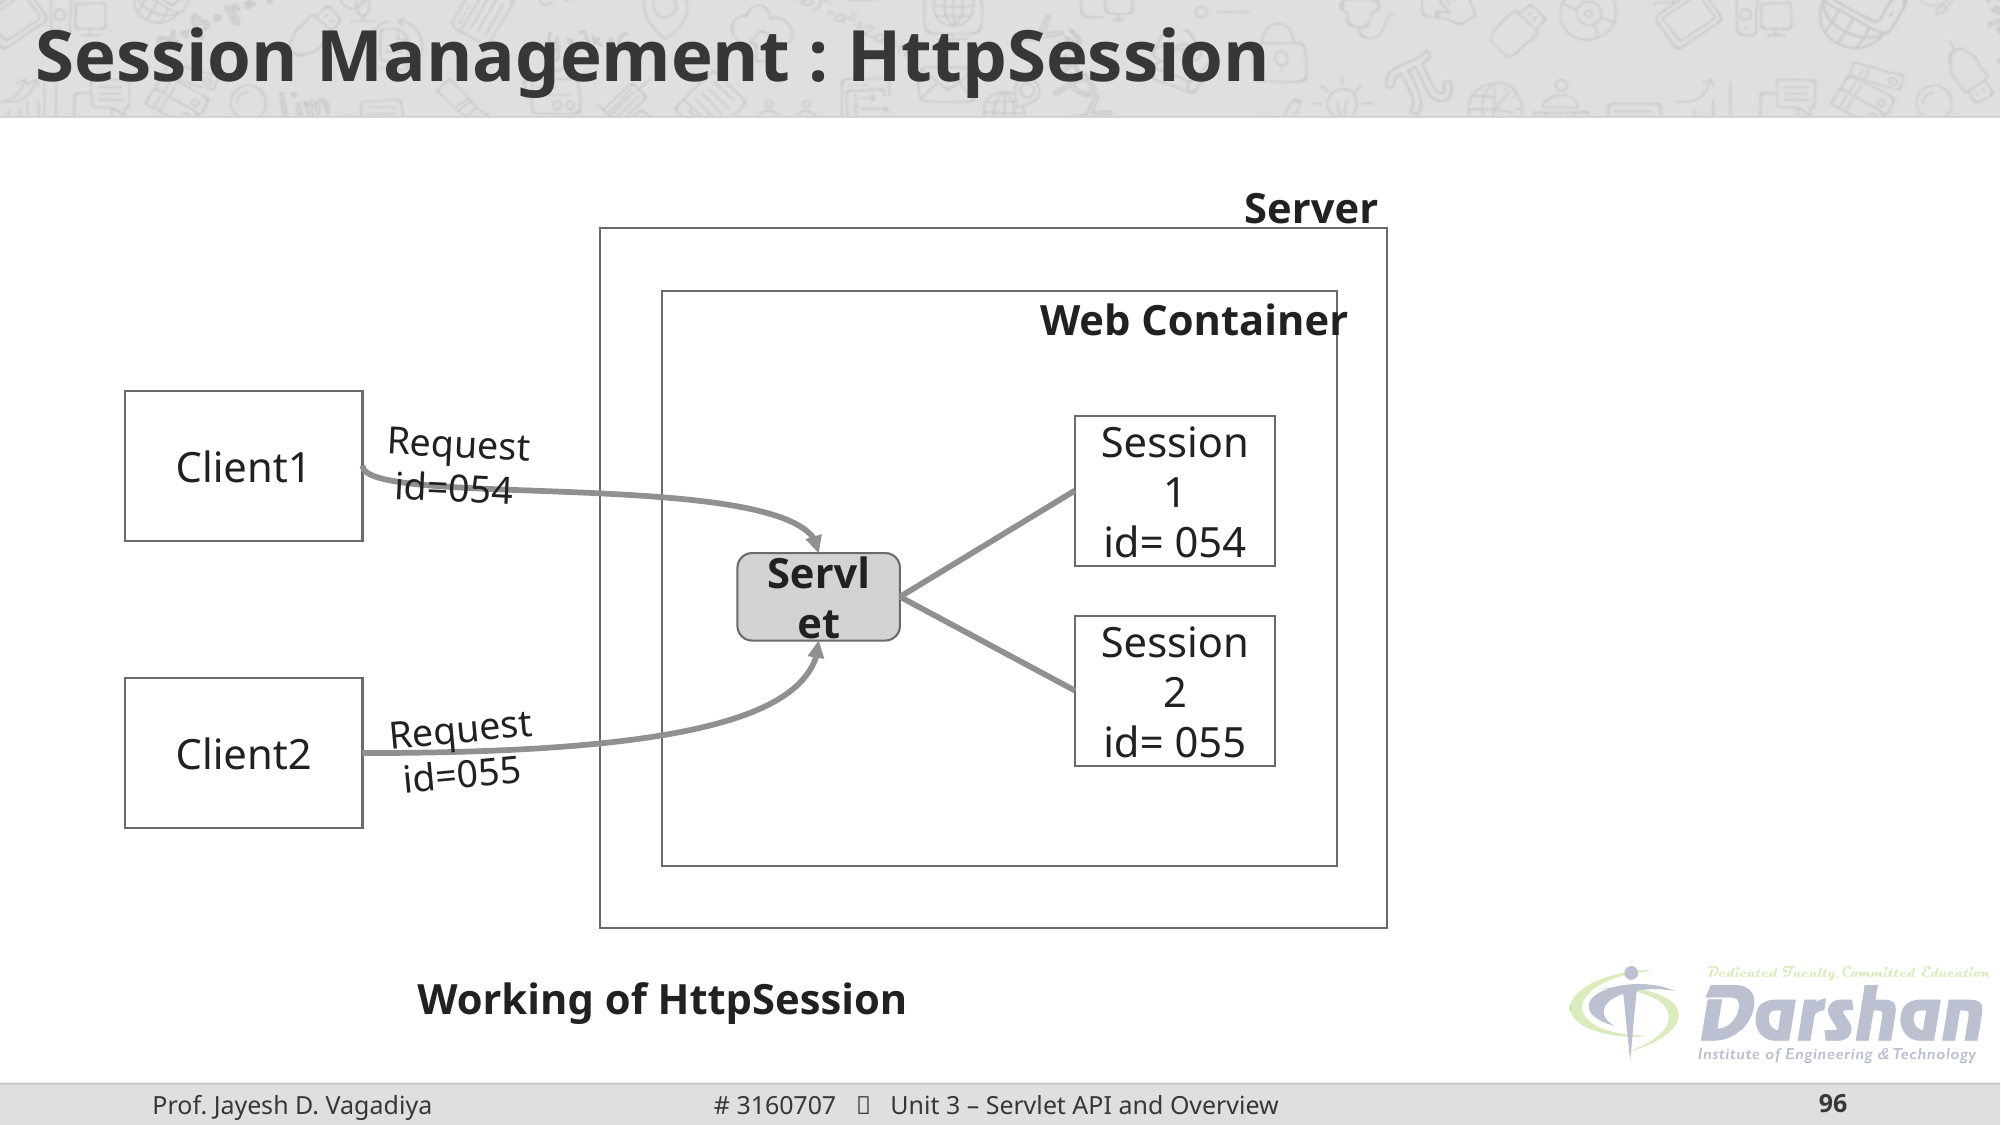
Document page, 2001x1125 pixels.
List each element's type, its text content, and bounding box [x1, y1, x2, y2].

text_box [362, 465, 819, 554]
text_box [362, 640, 819, 754]
text_box Web Container [1025, 285, 1364, 351]
text_box Servlet [736, 552, 899, 642]
text_box Request id=054 [371, 408, 547, 465]
text_box 1 2 3 4 5 6 7 8 9 10 11 12 13 14 15 16 17 18 19 20 21 22 23 [1570, 966, 1990, 1063]
text_box [661, 290, 1338, 867]
text_box [599, 227, 1388, 929]
text_box Client1 [124, 390, 364, 542]
title Session Management : HttpSession [0, 0, 2000, 117]
text_box Request id=055 [375, 754, 554, 811]
text_box Client2 [124, 677, 364, 829]
text_box Server [1229, 174, 1394, 240]
text_box Session2 id= 055 [1074, 615, 1276, 767]
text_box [899, 490, 1075, 596]
text_box Working of HttpSession [402, 965, 923, 1031]
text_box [899, 596, 1075, 691]
text_box Session1 id= 054 [1074, 415, 1276, 567]
